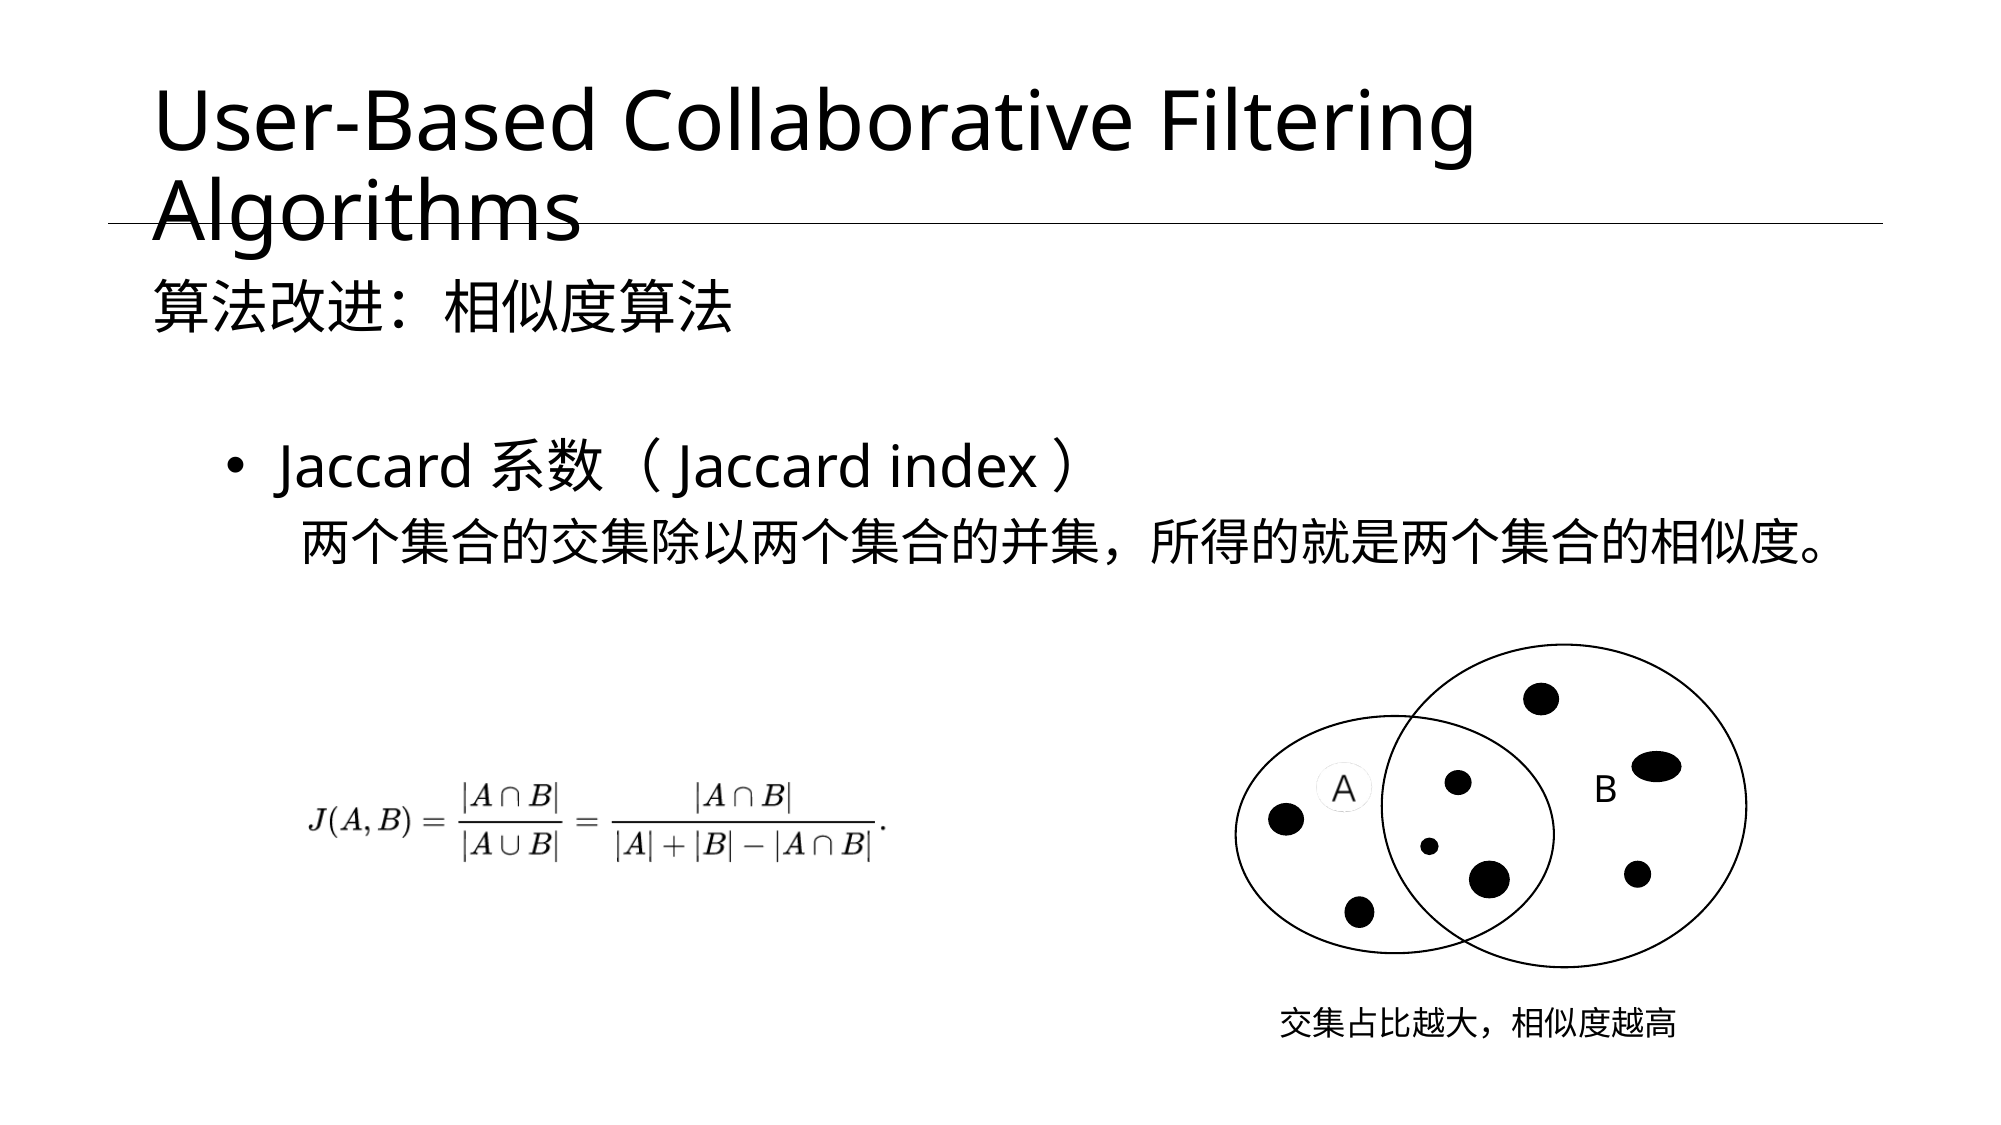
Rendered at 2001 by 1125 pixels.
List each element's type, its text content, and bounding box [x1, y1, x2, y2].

text_box 算法改进：相似度算法 [137, 262, 1002, 348]
title User-Based Collaborative Filtering Algorithms [137, 59, 1863, 223]
text_box 交集占比越大，相似度越高 [1264, 994, 1818, 1050]
picture [307, 779, 923, 904]
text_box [1235, 644, 1747, 968]
list Jaccard系数（Jaccard index） 两个集合的交集除以两个集合的并集，所得的就是两个集合的相似度。 [210, 387, 1840, 1039]
title User-Based Collaborative Filtering Algorithms [137, 224, 1863, 278]
